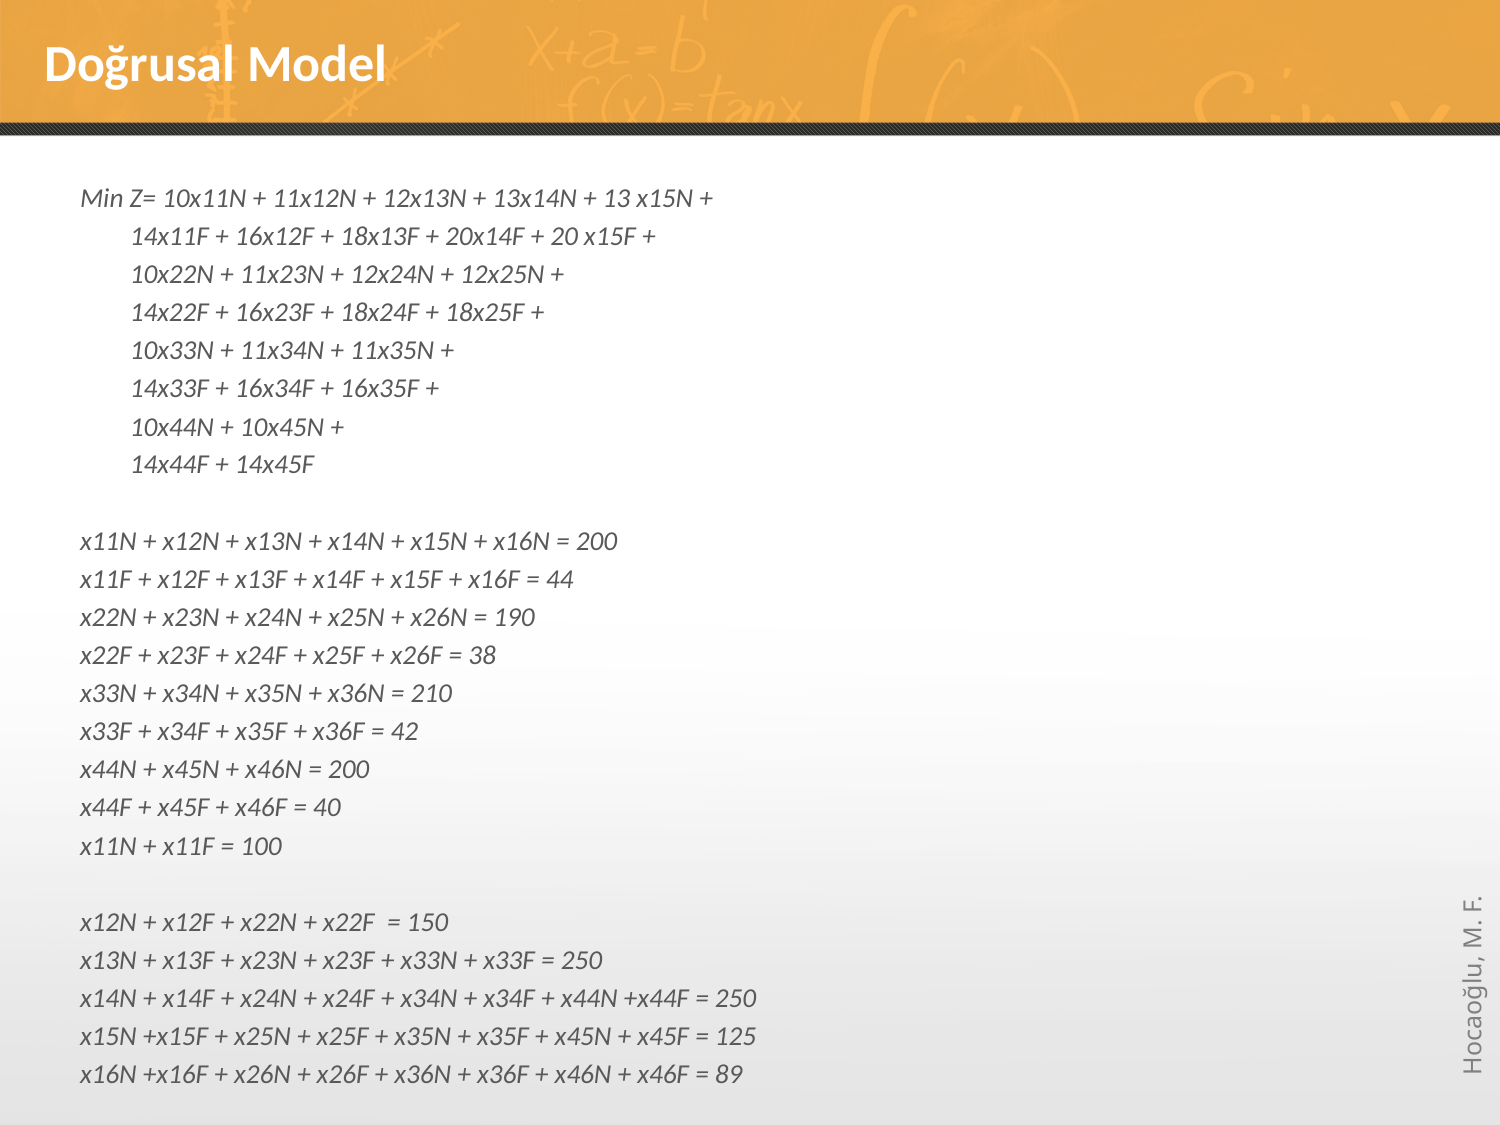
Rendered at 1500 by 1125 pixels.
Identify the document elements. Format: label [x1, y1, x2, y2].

list [64, 172, 1444, 1100]
title [29, 0, 1444, 126]
picture [0, 0, 1500, 1125]
